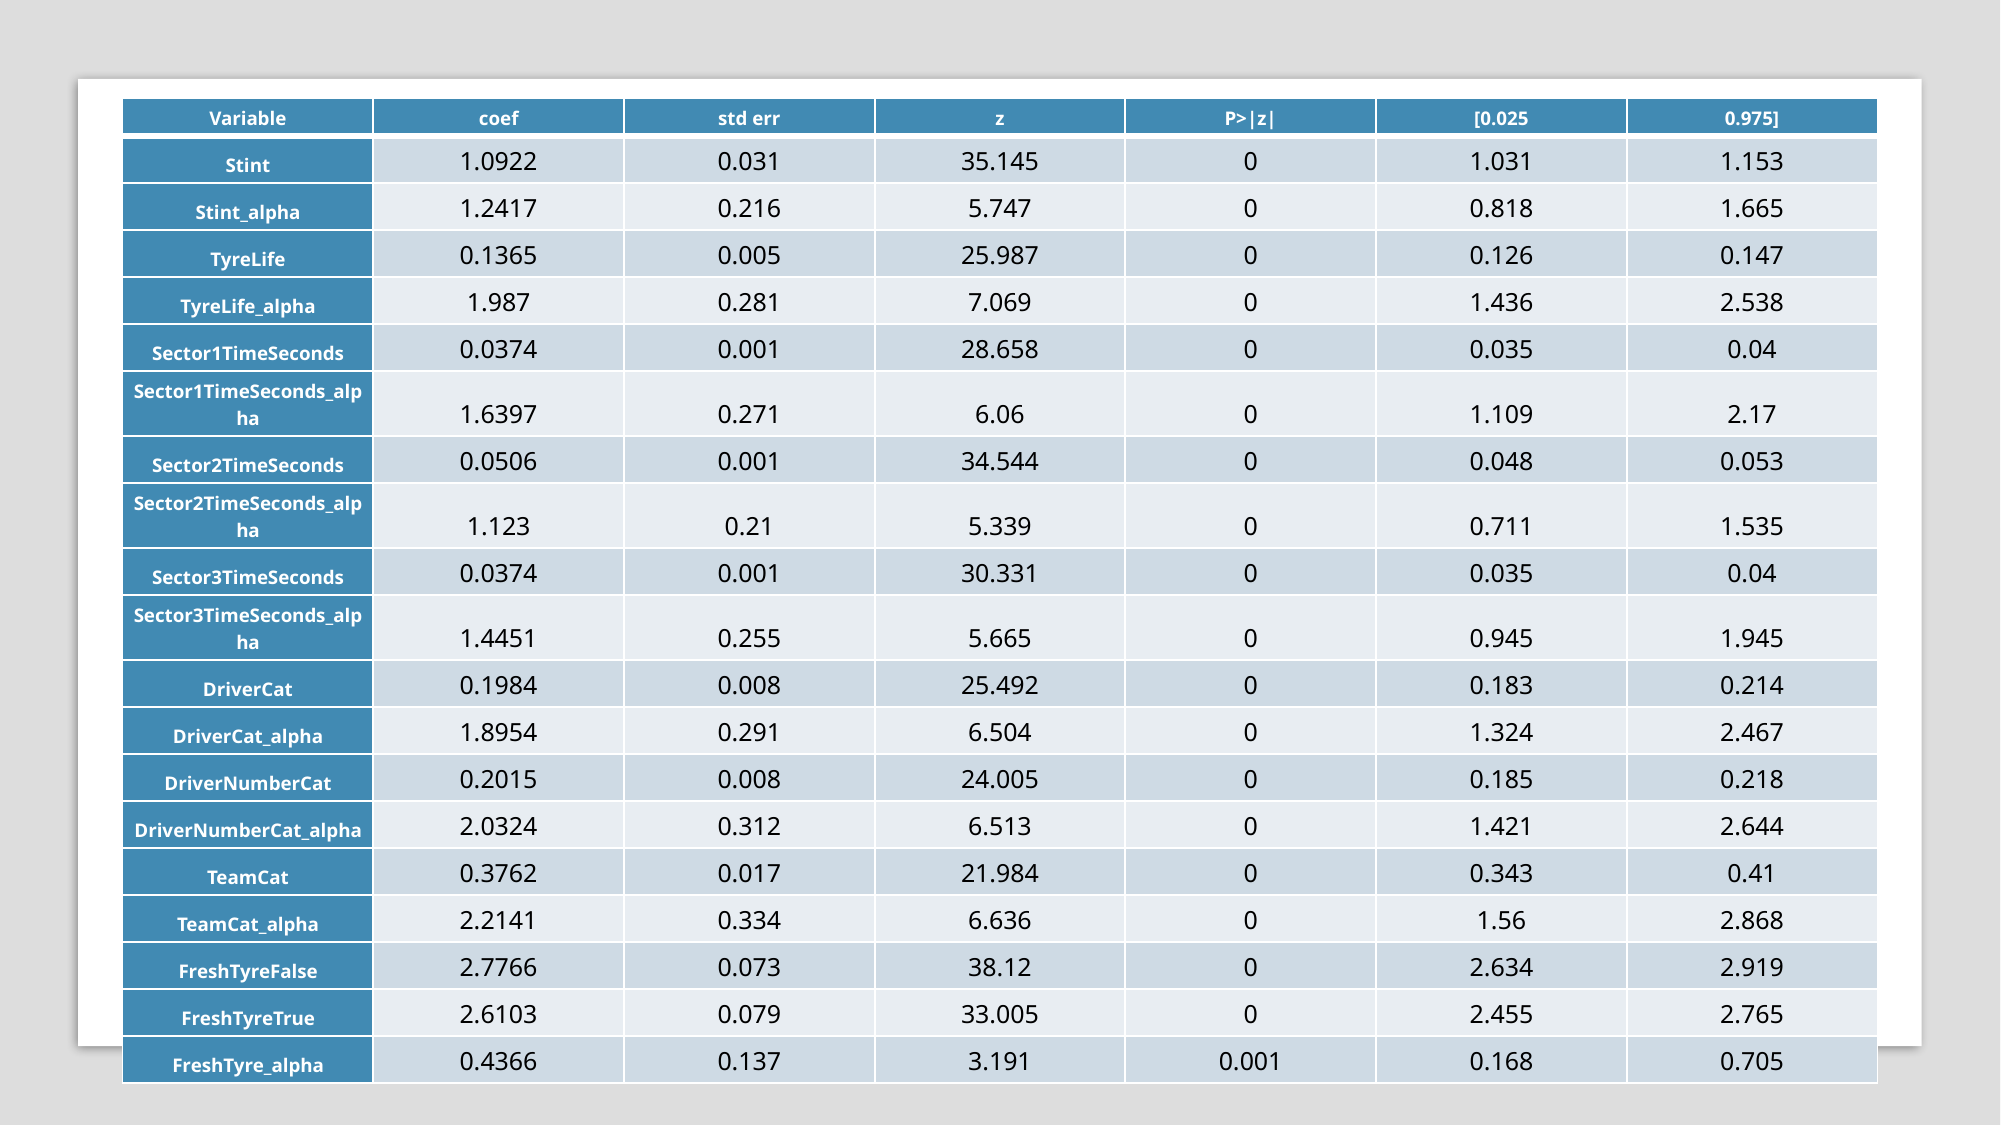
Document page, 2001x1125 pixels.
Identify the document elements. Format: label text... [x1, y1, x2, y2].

table_cell 0.079 [625, 990, 874, 1035]
table_cell 0 [1126, 372, 1375, 435]
table_cell 1.109 [1377, 372, 1626, 435]
table_cell 0 [1126, 484, 1375, 547]
table_cell 6.504 [876, 708, 1124, 753]
table_cell 30.331 [876, 549, 1124, 594]
table_cell 6.513 [876, 802, 1124, 847]
table_cell Stint [123, 139, 372, 182]
table_cell 1.324 [1377, 708, 1626, 753]
table_cell TeamCat [123, 849, 372, 894]
table_cell 0.035 [1377, 325, 1626, 370]
table_cell 5.747 [876, 184, 1124, 229]
table_cell 0.048 [1377, 437, 1626, 482]
table_cell Sector2TimeSeconds_alpha [123, 484, 372, 547]
table_cell TeamCat_alpha [123, 896, 372, 941]
table_cell 1.56 [1377, 896, 1626, 941]
table_cell 0.216 [625, 184, 874, 229]
table_cell 5.339 [876, 484, 1124, 547]
table_cell 0 [1126, 896, 1375, 941]
table_cell 1.665 [1628, 184, 1877, 229]
table_cell 2.7766 [374, 943, 623, 988]
table_cell 0.0506 [374, 437, 623, 482]
table_cell Sector1TimeSeconds_alpha [123, 372, 372, 435]
table_cell 2.538 [1628, 278, 1877, 323]
table_cell 0 [1126, 184, 1375, 229]
table_cell 1.0922 [374, 139, 623, 182]
table_cell 0 [1126, 278, 1375, 323]
table_header coef [374, 99, 623, 133]
table_cell 0.137 [625, 1037, 874, 1082]
table_cell 0 [1126, 802, 1375, 847]
table_cell 0 [1126, 708, 1375, 753]
table_cell DriverNumberCat [123, 755, 372, 800]
table_cell 2.868 [1628, 896, 1877, 941]
table_cell 0 [1126, 661, 1375, 706]
table_cell 0.214 [1628, 661, 1877, 706]
table_cell 0.0374 [374, 325, 623, 370]
table_cell 0.1984 [374, 661, 623, 706]
table_cell 0.008 [625, 755, 874, 800]
table_header Variable [123, 99, 372, 133]
table_cell TyreLife [123, 231, 372, 276]
table_cell 0.008 [625, 661, 874, 706]
table_cell 0 [1126, 437, 1375, 482]
table_cell 21.984 [876, 849, 1124, 894]
table_cell 2.765 [1628, 990, 1877, 1035]
table_cell 0.035 [1377, 549, 1626, 594]
table_cell 1.987 [374, 278, 623, 323]
table_cell 0.001 [625, 549, 874, 594]
table_header std err [625, 99, 874, 133]
table_cell 0 [1126, 755, 1375, 800]
table_cell 5.665 [876, 596, 1124, 659]
table_cell 0.001 [1126, 1037, 1375, 1082]
table_cell 24.005 [876, 755, 1124, 800]
table_cell 1.8954 [374, 708, 623, 753]
table_cell 1.031 [1377, 139, 1626, 182]
table_cell 0 [1126, 325, 1375, 370]
table_cell Sector3TimeSeconds_alpha [123, 596, 372, 659]
table_cell 1.4451 [374, 596, 623, 659]
table_header z [876, 99, 1124, 133]
table_cell 1.436 [1377, 278, 1626, 323]
table_cell 0.218 [1628, 755, 1877, 800]
table_cell 2.644 [1628, 802, 1877, 847]
table_cell 2.634 [1377, 943, 1626, 988]
table_cell 0.281 [625, 278, 874, 323]
table_cell 0 [1126, 596, 1375, 659]
table_cell 34.544 [876, 437, 1124, 482]
table_cell 1.6397 [374, 372, 623, 435]
table_cell 3.191 [876, 1037, 1124, 1082]
table_cell 2.455 [1377, 990, 1626, 1035]
table_cell FreshTyre_alpha [123, 1037, 372, 1082]
table_cell 0 [1126, 139, 1375, 182]
table_cell 0.3762 [374, 849, 623, 894]
table_header P>|z| [1126, 99, 1375, 133]
table_header 0.975] [1628, 99, 1877, 133]
table_cell 0.343 [1377, 849, 1626, 894]
table_cell 0.818 [1377, 184, 1626, 229]
table_cell 0.073 [625, 943, 874, 988]
table_cell 7.069 [876, 278, 1124, 323]
table_cell 0.017 [625, 849, 874, 894]
table_cell 0.41 [1628, 849, 1877, 894]
table_cell 0 [1126, 943, 1375, 988]
table_cell 2.2141 [374, 896, 623, 941]
table_cell Sector3TimeSeconds [123, 549, 372, 594]
table_cell 0.126 [1377, 231, 1626, 276]
table_cell TyreLife_alpha [123, 278, 372, 323]
table_cell 1.153 [1628, 139, 1877, 182]
table_cell 0.053 [1628, 437, 1877, 482]
table_cell 0.945 [1377, 596, 1626, 659]
text_box [77, 77, 1923, 1048]
table_cell 1.945 [1628, 596, 1877, 659]
table_cell 0 [1126, 549, 1375, 594]
table_cell FreshTyreFalse [123, 943, 372, 988]
table_cell 0 [1126, 849, 1375, 894]
table_cell 0.001 [625, 325, 874, 370]
table_cell 0 [1126, 231, 1375, 276]
table_cell 0.2015 [374, 755, 623, 800]
table_cell 35.145 [876, 139, 1124, 182]
table_cell Sector1TimeSeconds [123, 325, 372, 370]
table_cell 0.291 [625, 708, 874, 753]
table_cell 1.2417 [374, 184, 623, 229]
table_cell 25.492 [876, 661, 1124, 706]
table_cell 25.987 [876, 231, 1124, 276]
table_cell 0.711 [1377, 484, 1626, 547]
table_cell 0.031 [625, 139, 874, 182]
table_cell 0.334 [625, 896, 874, 941]
table_cell FreshTyreTrue [123, 990, 372, 1035]
table_cell 0.312 [625, 802, 874, 847]
table_cell DriverCat_alpha [123, 708, 372, 753]
table_cell 0.168 [1377, 1037, 1626, 1082]
table_cell 0.147 [1628, 231, 1877, 276]
table_cell 0.04 [1628, 549, 1877, 594]
table_cell 0.005 [625, 231, 874, 276]
table_cell 38.12 [876, 943, 1124, 988]
table_cell DriverNumberCat_alpha [123, 802, 372, 847]
table_cell 2.6103 [374, 990, 623, 1035]
table_cell 1.123 [374, 484, 623, 547]
table_cell 0.0374 [374, 549, 623, 594]
table_cell 0 [1126, 990, 1375, 1035]
table_cell Sector2TimeSeconds [123, 437, 372, 482]
table_cell 0.001 [625, 437, 874, 482]
table_cell 0.1365 [374, 231, 623, 276]
table_cell 0.21 [625, 484, 874, 547]
table_cell 0.271 [625, 372, 874, 435]
table_cell 0.185 [1377, 755, 1626, 800]
table_cell 0.183 [1377, 661, 1626, 706]
table_cell 0.705 [1628, 1037, 1877, 1082]
table_cell 0.04 [1628, 325, 1877, 370]
table_cell DriverCat [123, 661, 372, 706]
table_cell 2.467 [1628, 708, 1877, 753]
table_cell 1.421 [1377, 802, 1626, 847]
table_header [0.025 [1377, 99, 1626, 133]
text_box [0, 0, 2000, 1125]
table_cell 28.658 [876, 325, 1124, 370]
table_cell 0.4366 [374, 1037, 623, 1082]
table_cell Stint_alpha [123, 184, 372, 229]
table_cell 2.0324 [374, 802, 623, 847]
table_cell 6.636 [876, 896, 1124, 941]
table_cell 0.255 [625, 596, 874, 659]
table_cell 2.919 [1628, 943, 1877, 988]
table_cell 1.535 [1628, 484, 1877, 547]
table_cell 33.005 [876, 990, 1124, 1035]
table_cell 2.17 [1628, 372, 1877, 435]
table_cell 6.06 [876, 372, 1124, 435]
